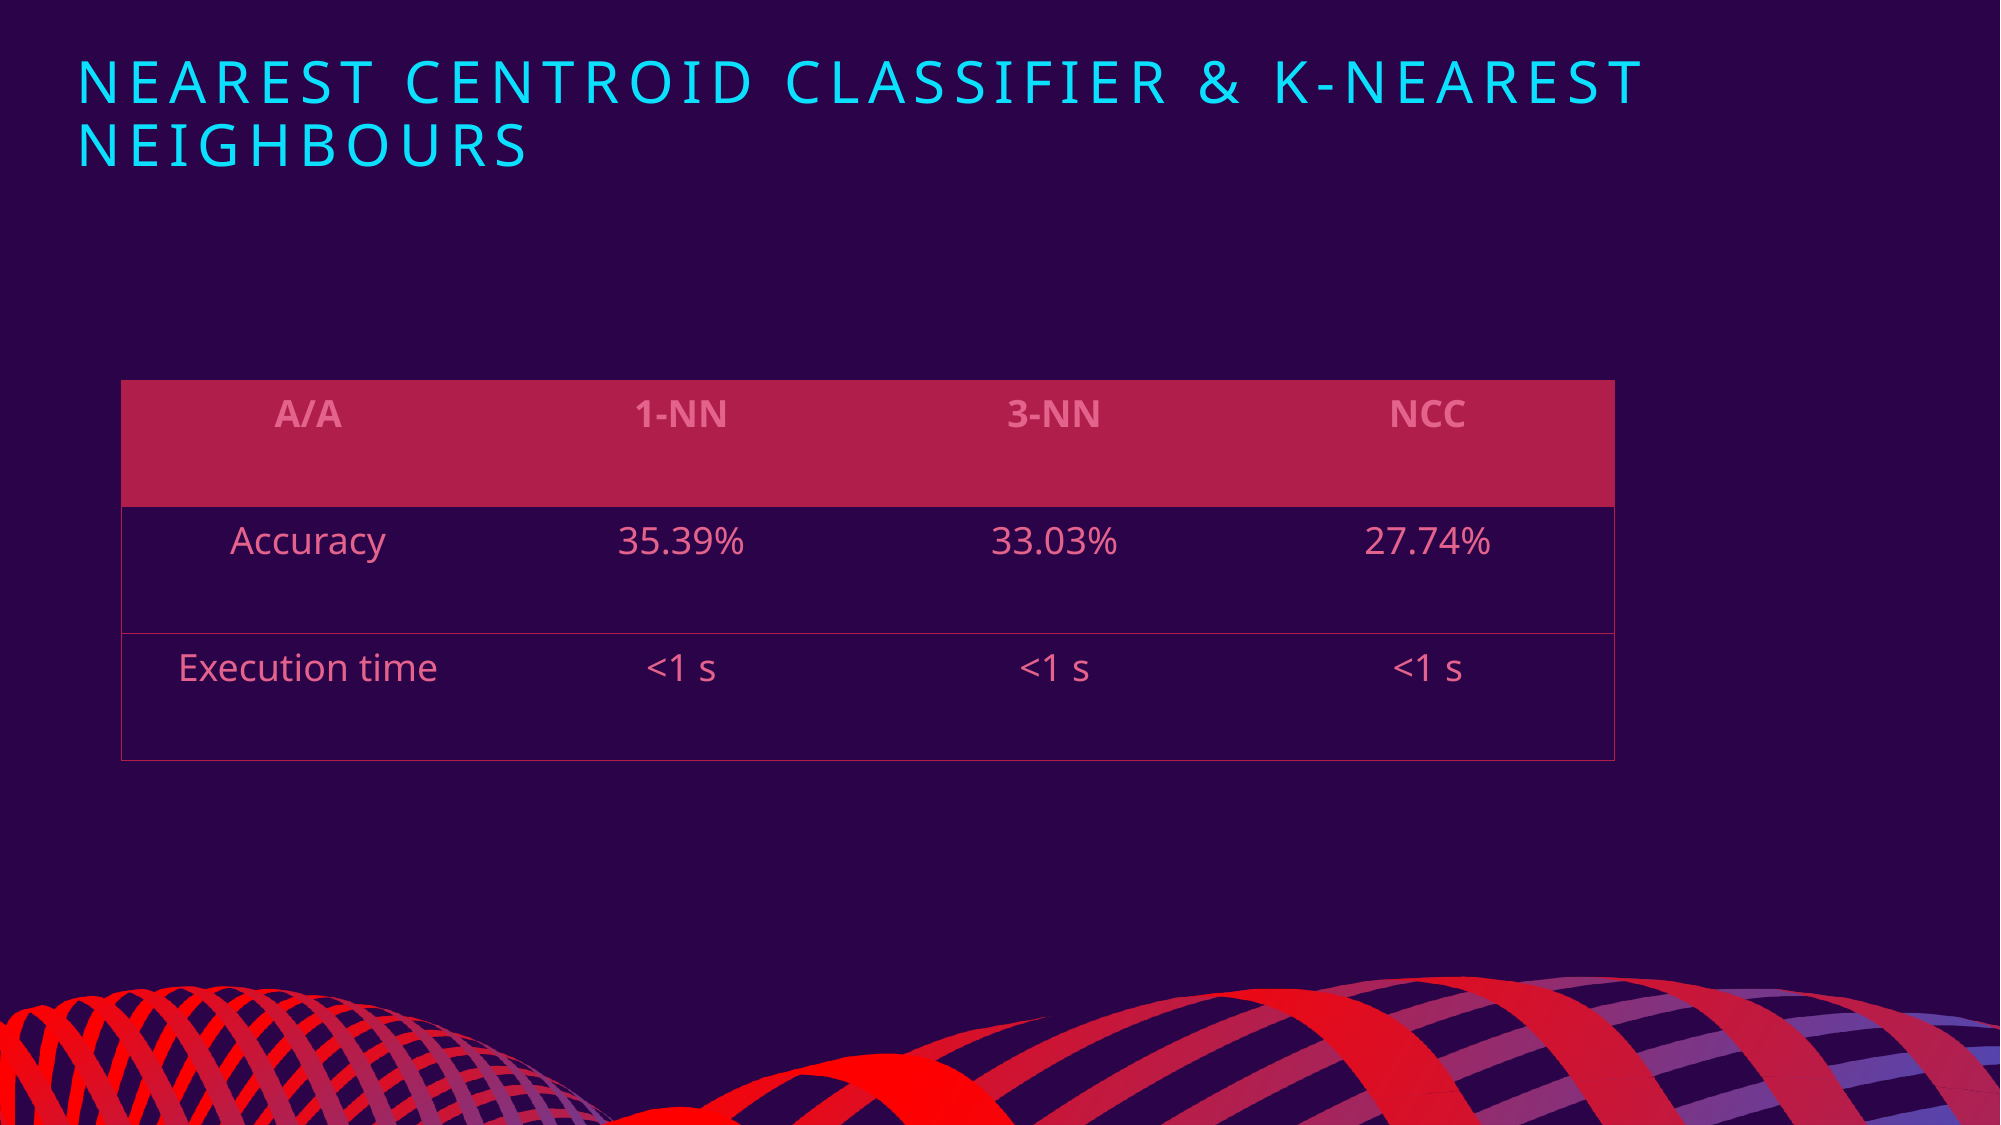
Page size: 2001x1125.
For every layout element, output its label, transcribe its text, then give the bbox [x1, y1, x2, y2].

table_cell <1 s [495, 634, 868, 760]
table_header NCC [1241, 381, 1614, 506]
table_cell Execution time [122, 634, 495, 760]
table_cell 35.39% [495, 507, 868, 633]
picture [0, 0, 2000, 1125]
table_header 1-NN [495, 381, 868, 506]
table_cell 33.03% [868, 507, 1241, 633]
table_cell 27.74% [1241, 507, 1614, 633]
table_cell <1 s [868, 634, 1241, 760]
table_cell Accuracy [122, 507, 495, 633]
table_cell <1 s [1241, 634, 1614, 760]
table_header 3-NN [868, 381, 1241, 506]
table_header A/A [122, 381, 495, 506]
title Nearest Centroid Classifier & K-Nearest Neighbours [61, 45, 2000, 207]
